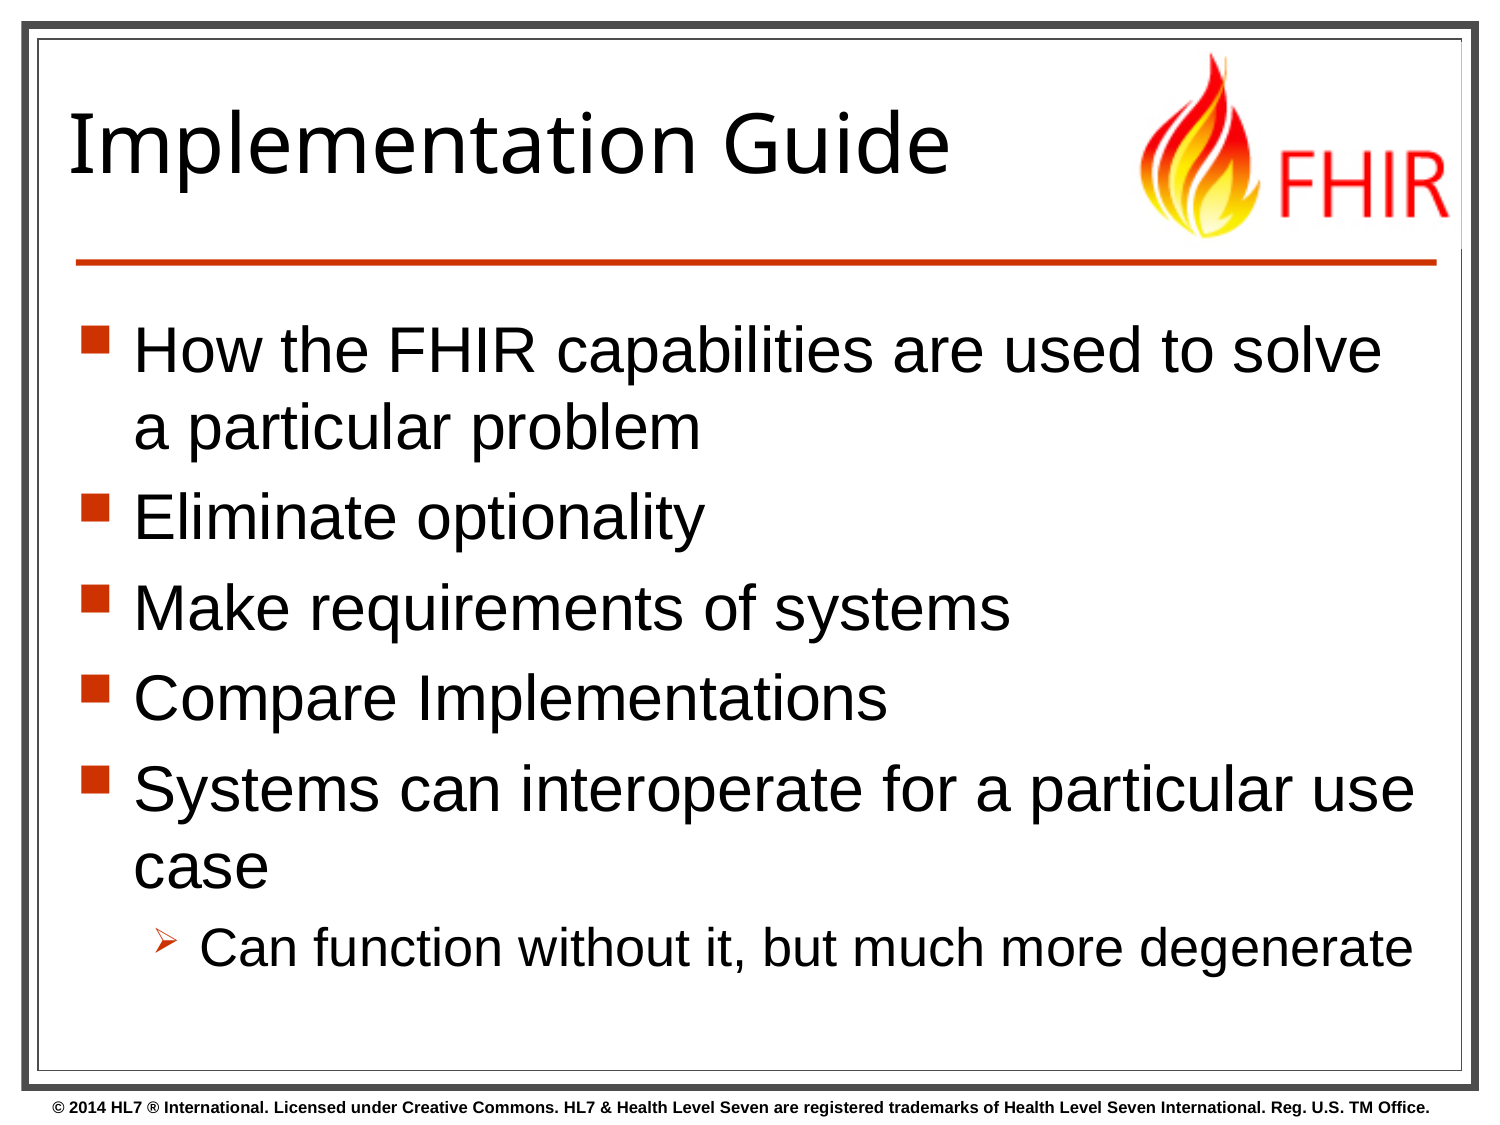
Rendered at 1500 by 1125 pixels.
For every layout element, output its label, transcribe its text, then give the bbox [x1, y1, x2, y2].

picture [1128, 42, 1462, 249]
title Implementation Guide [53, 54, 1128, 244]
list How the FHIR capabilities are used to solve a particular problem Eliminate optionality Make requirements of systems Compare Implementations Systems can interoperate for a particular use case Can function without it, but much more degenerate [62, 299, 1438, 1035]
